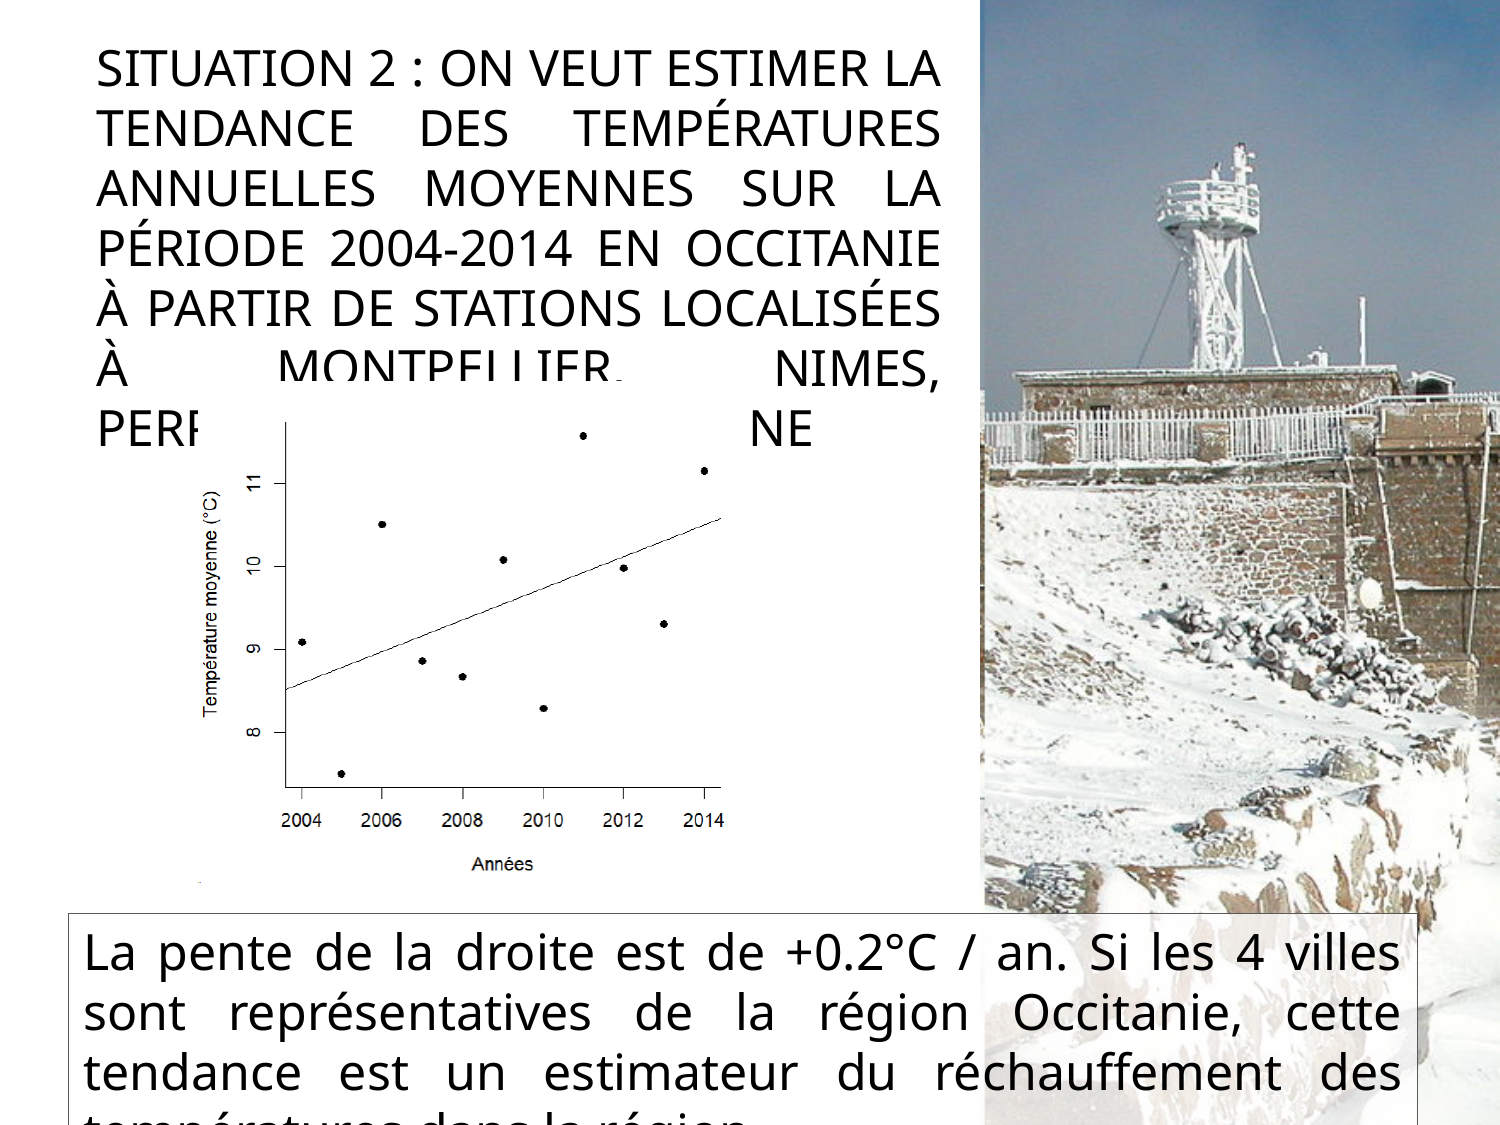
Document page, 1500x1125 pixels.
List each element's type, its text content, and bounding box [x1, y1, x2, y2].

text_box Situation 2 : On veut estimer la tendance des températures annuelles moyennes sur la période 2004-2014 en Occitanie à partir de stations localisées à montpellier, nimes, perpignan et carcassonne [81, 28, 958, 464]
text_box La pente de la droite est de +0.2°C / an. Si les 4 villes sont représentatives de la région Occitanie, cette tendance est un estimateur du réchauffement des températures dans la région. [68, 913, 980, 1125]
picture [980, 0, 1500, 1125]
picture [198, 381, 750, 883]
